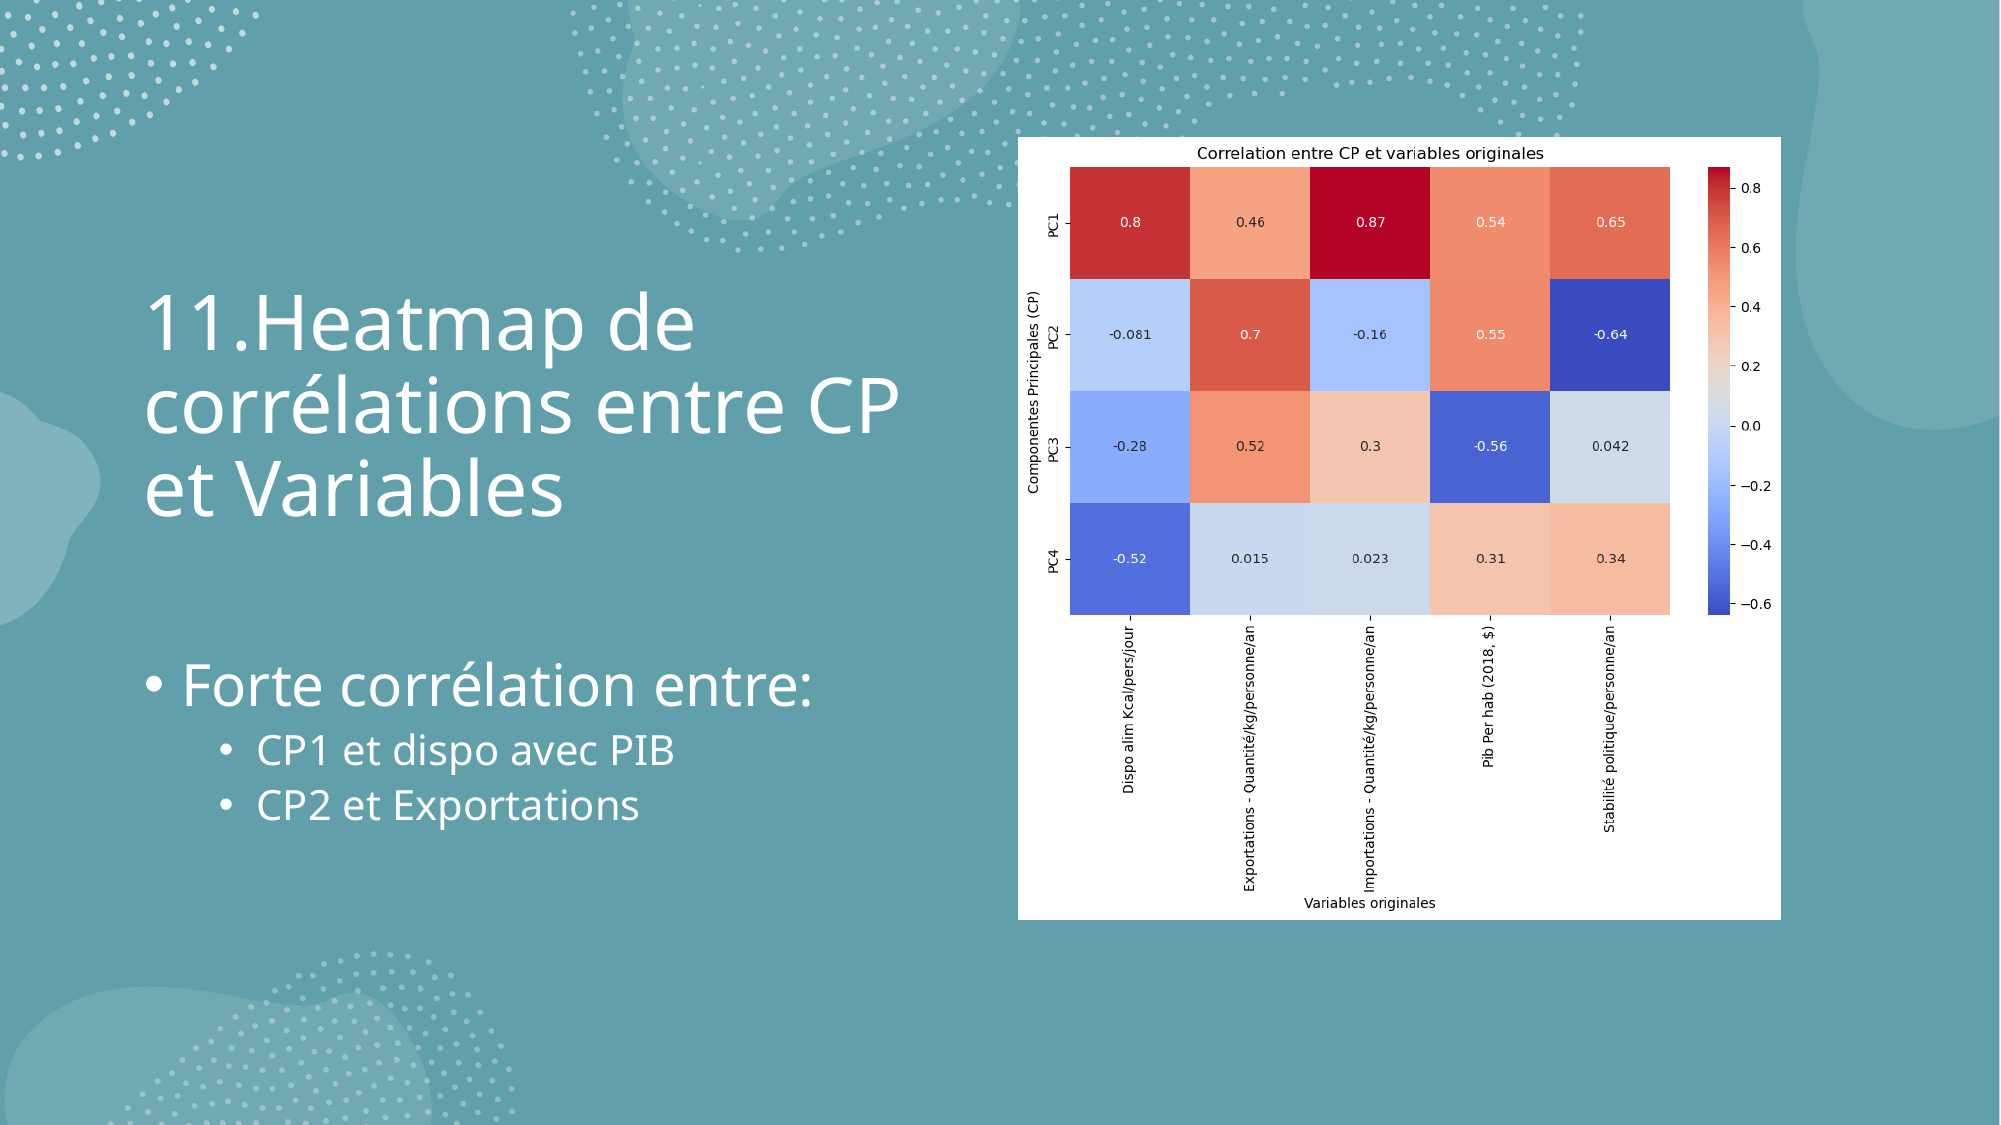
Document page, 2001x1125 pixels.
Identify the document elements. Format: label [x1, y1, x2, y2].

list [1018, 137, 1782, 920]
text_box [0, 0, 2000, 1125]
